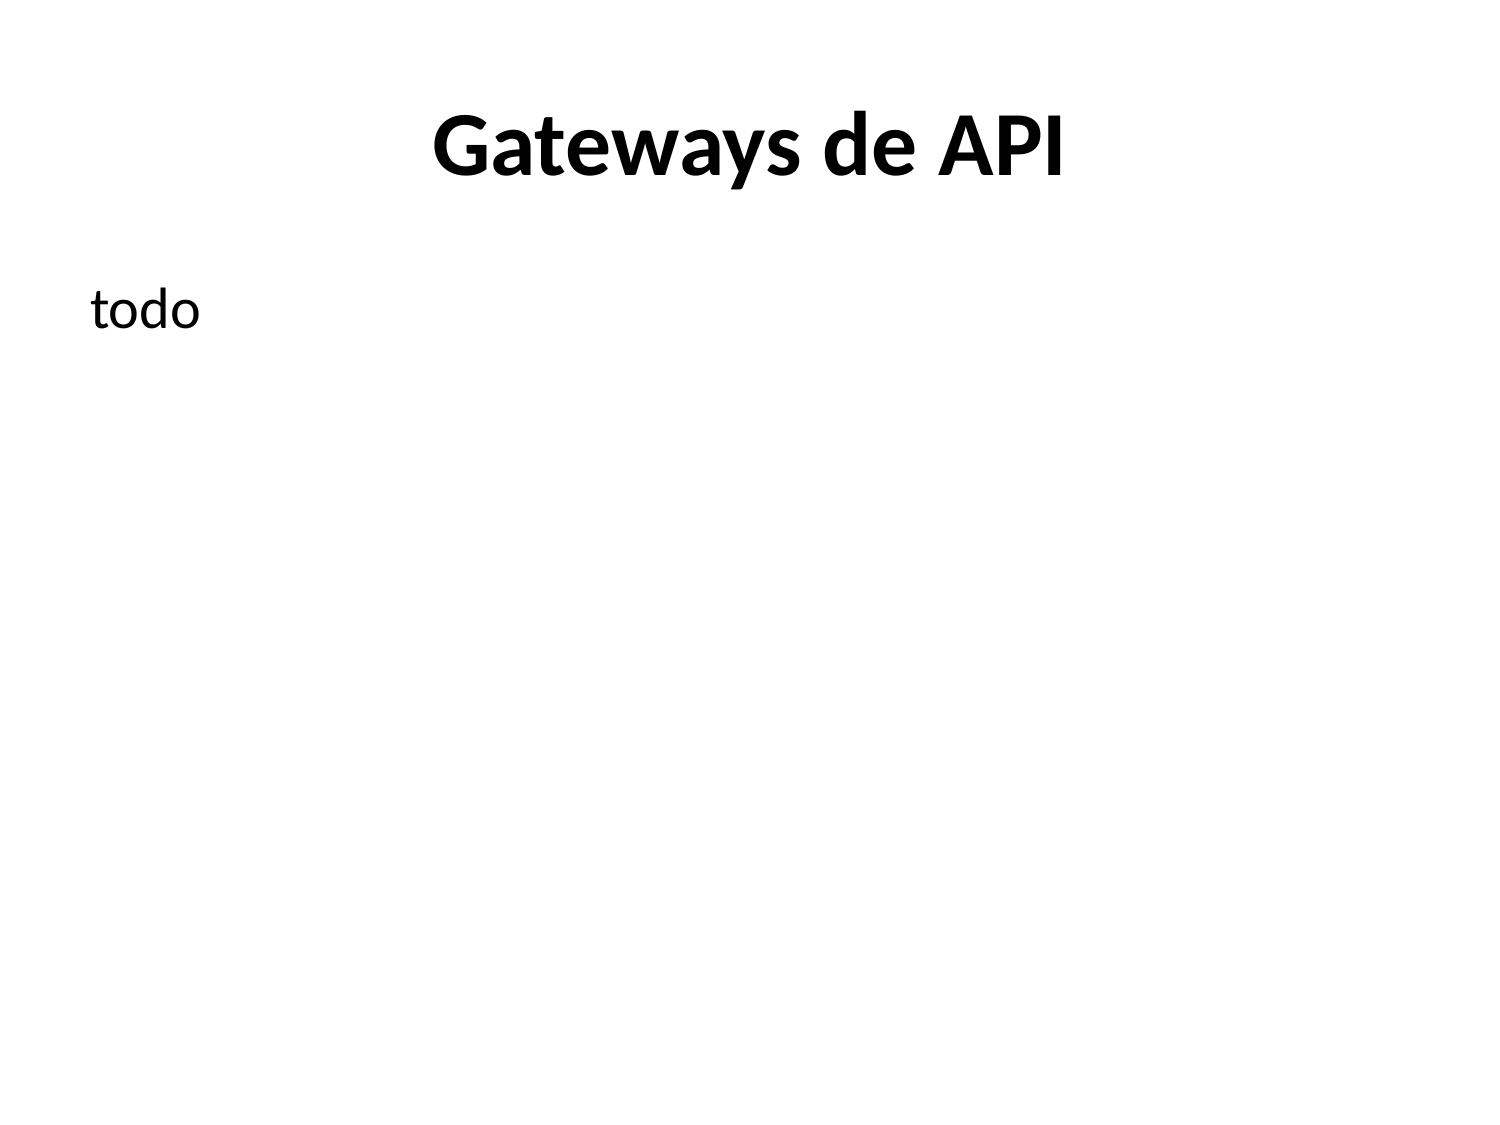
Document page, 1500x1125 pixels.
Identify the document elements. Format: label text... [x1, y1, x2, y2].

list todo [75, 262, 1425, 1005]
title Gateways de API [75, 45, 1425, 233]
